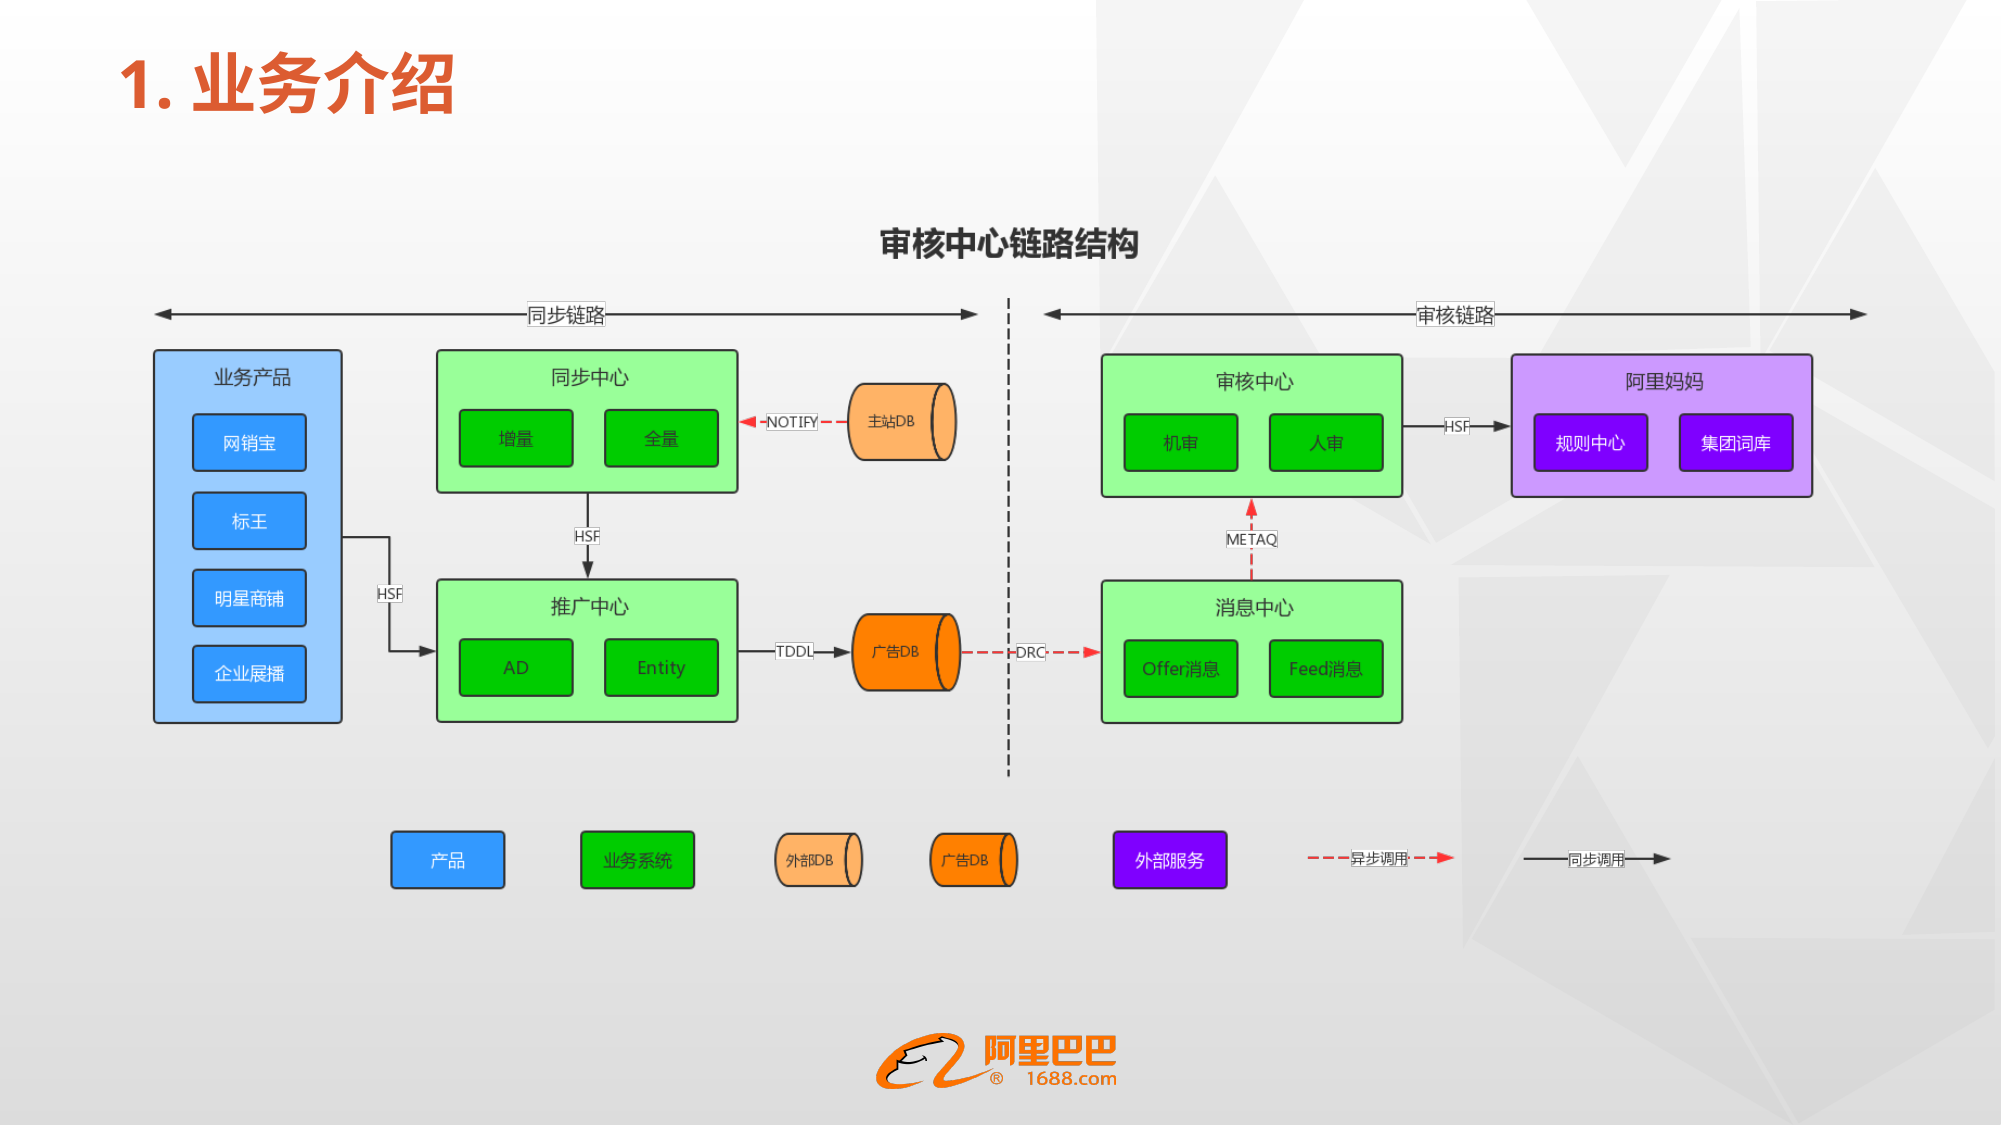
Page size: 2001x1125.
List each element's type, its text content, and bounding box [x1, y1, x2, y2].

picture [876, 1033, 1116, 1089]
title 1.业务介绍 [102, 22, 1900, 153]
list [102, 172, 1899, 923]
